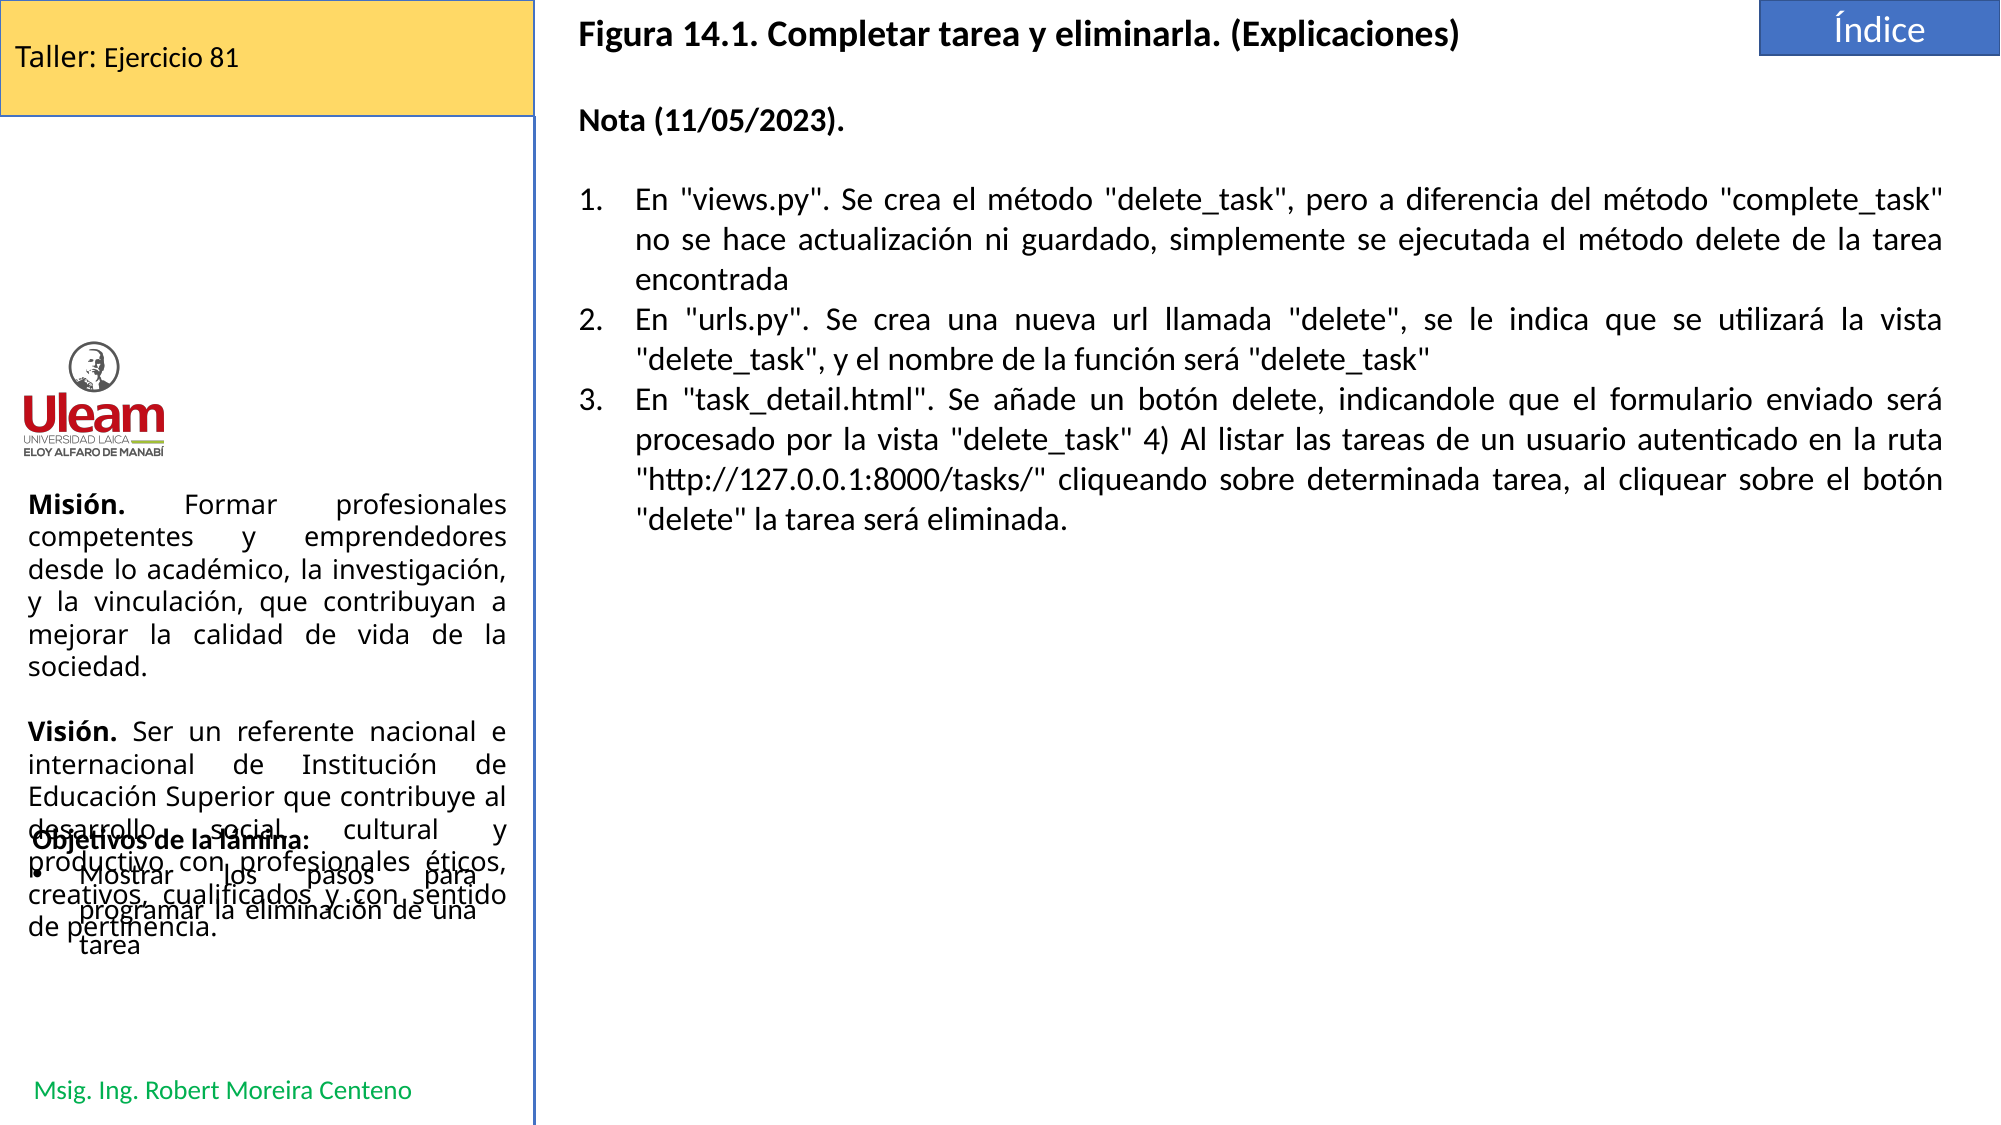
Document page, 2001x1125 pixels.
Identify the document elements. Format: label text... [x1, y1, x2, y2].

text_box Nota (11/05/2023). En "views.py". Se crea el método "delete_task", pero a diferencia del método "complete_task" no se hace actualización ni guardado, simplemente se ejecutada el método delete de la tarea encontrada En "urls.py". Se crea una nueva url llamada "delete", se le indica que se utilizará la vista "delete_task", y el nombre de la función será "delete_task" En "task_detail.html". Se añade un botón delete, indicandole que el formulario enviado será procesado por la vista "delete_task" 4) Al listar las tareas de un usuario autenticado en la ruta "http://127.0.0.1:8000/tasks/" cliqueando sobre determinada tarea, al cliquear sobre el botón "delete" la tarea será eliminada. [563, 90, 1960, 545]
text_box Objetivos de la lámina: Mostrar los pasos para programar la eliminación de una tarea [17, 950, 492, 968]
text_box Misión. Formar profesionales competentes y emprendedores desde lo académico, la investigación, y la vinculación, que contribuyan a mejorar la calidad de vida de la sociedad. Visión. Ser un referente nacional e internacional de Institución de Educación Superior que contribuye al desarrollo social, cultural y productivo con profesionales éticos, creativos, cualificados y con sentido de pertinencia. [13, 479, 522, 950]
text_box Índice [1759, 0, 2000, 56]
text_box Msig. Ing. Robert Moreira Centeno [18, 1064, 428, 1112]
title Taller: Ejercicio 81 [0, 0, 535, 117]
text_box Figura 14.1. Completar tarea y eliminarla. (Explicaciones) [563, 1, 1760, 62]
picture [12, 329, 176, 470]
